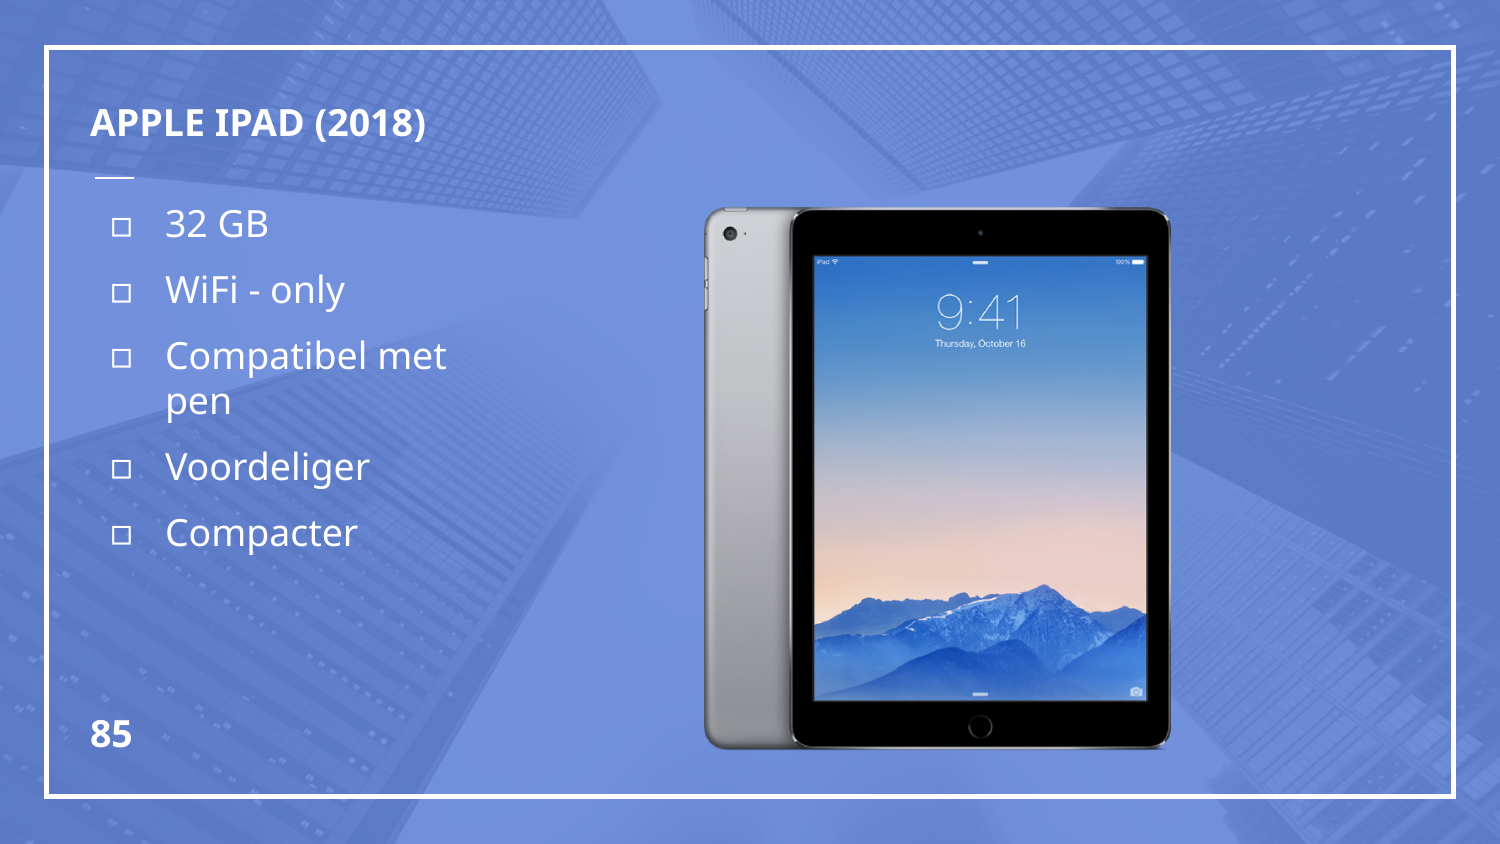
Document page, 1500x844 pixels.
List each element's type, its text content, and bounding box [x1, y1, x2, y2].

picture [660, 202, 1214, 756]
title APPLE IPAD (2018) [75, 83, 1389, 218]
slide_number 85 [75, 687, 165, 777]
list 32 GB WiFi - only Compatibel met pen Voordeliger Compacter [75, 185, 483, 621]
